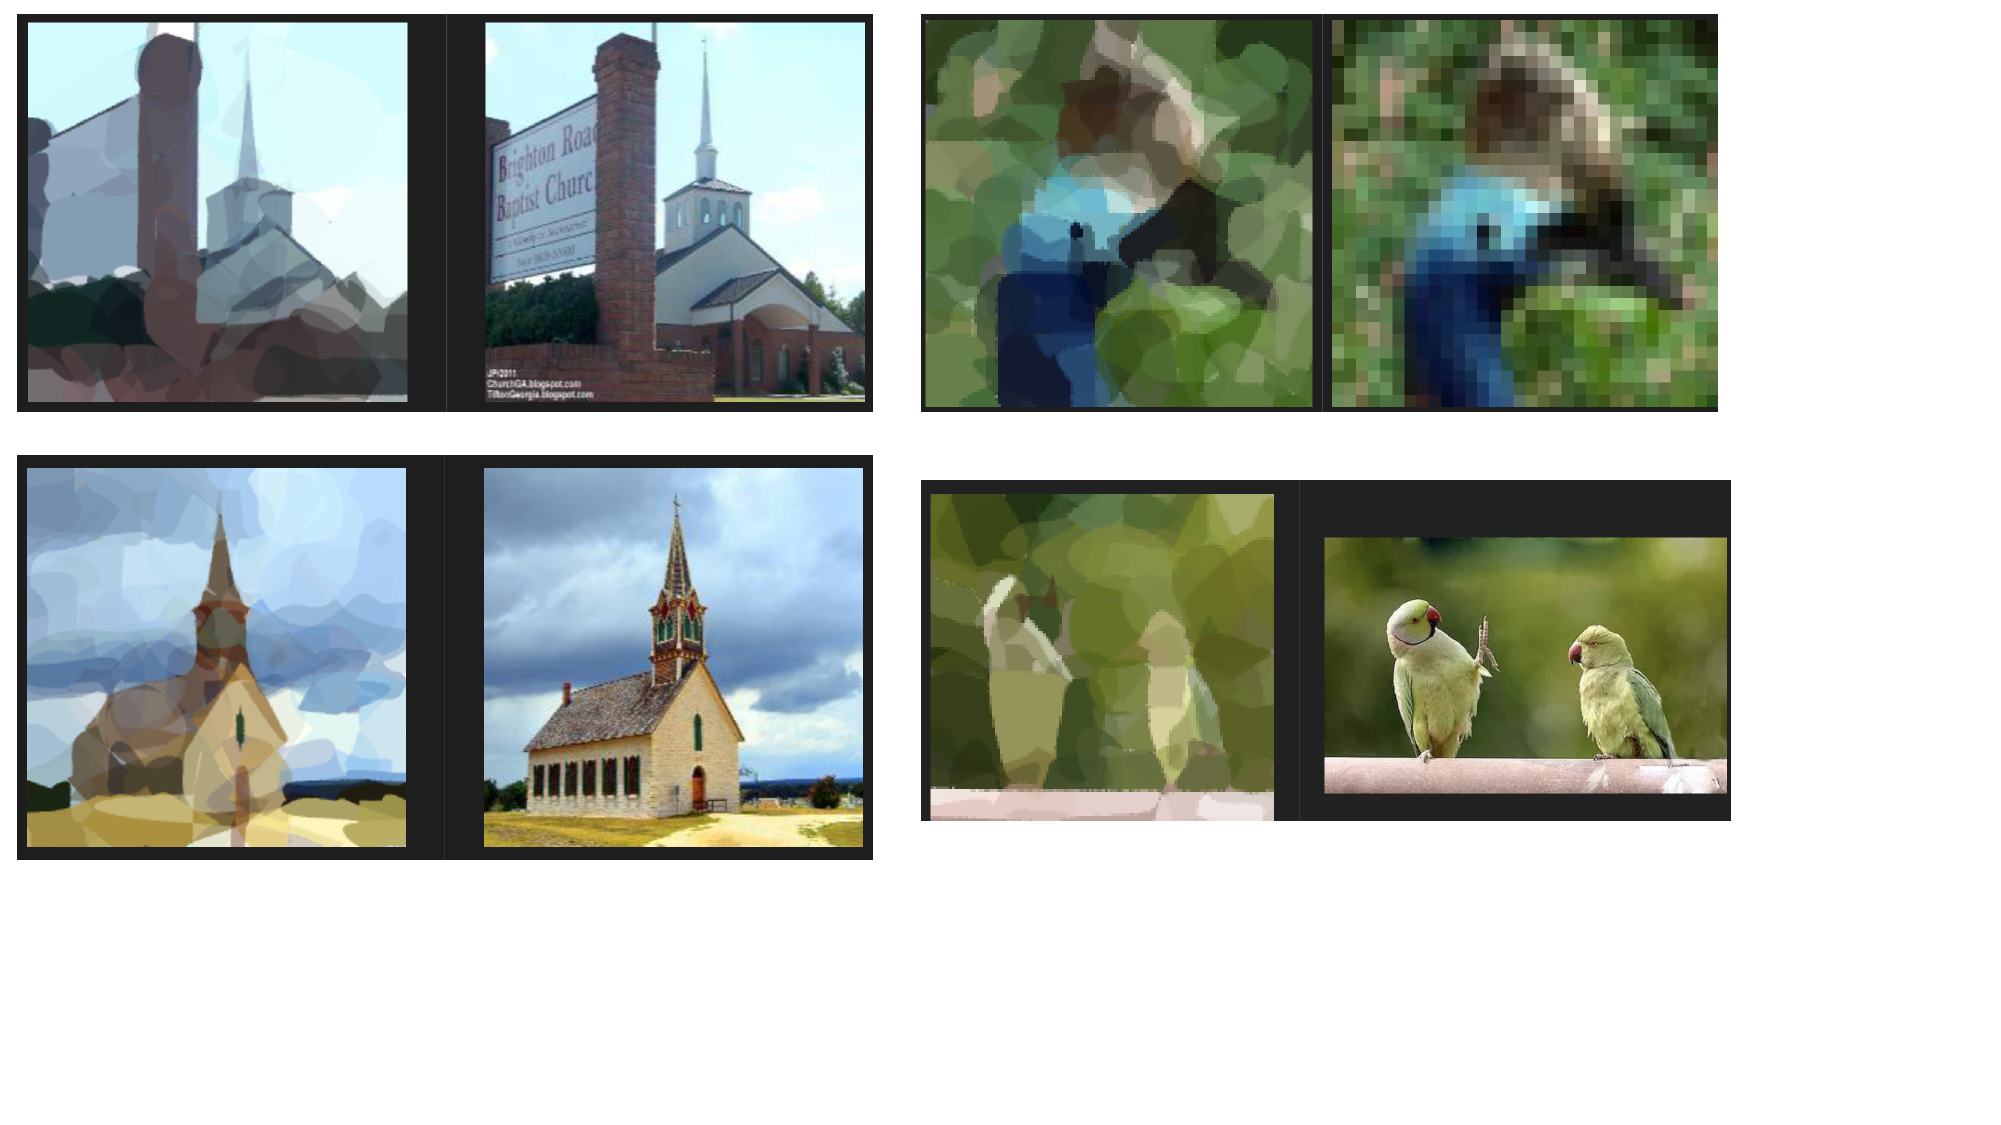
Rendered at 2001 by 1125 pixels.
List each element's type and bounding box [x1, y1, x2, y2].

picture [921, 14, 1718, 412]
picture [921, 480, 1731, 821]
picture [17, 14, 873, 412]
picture [17, 455, 873, 860]
